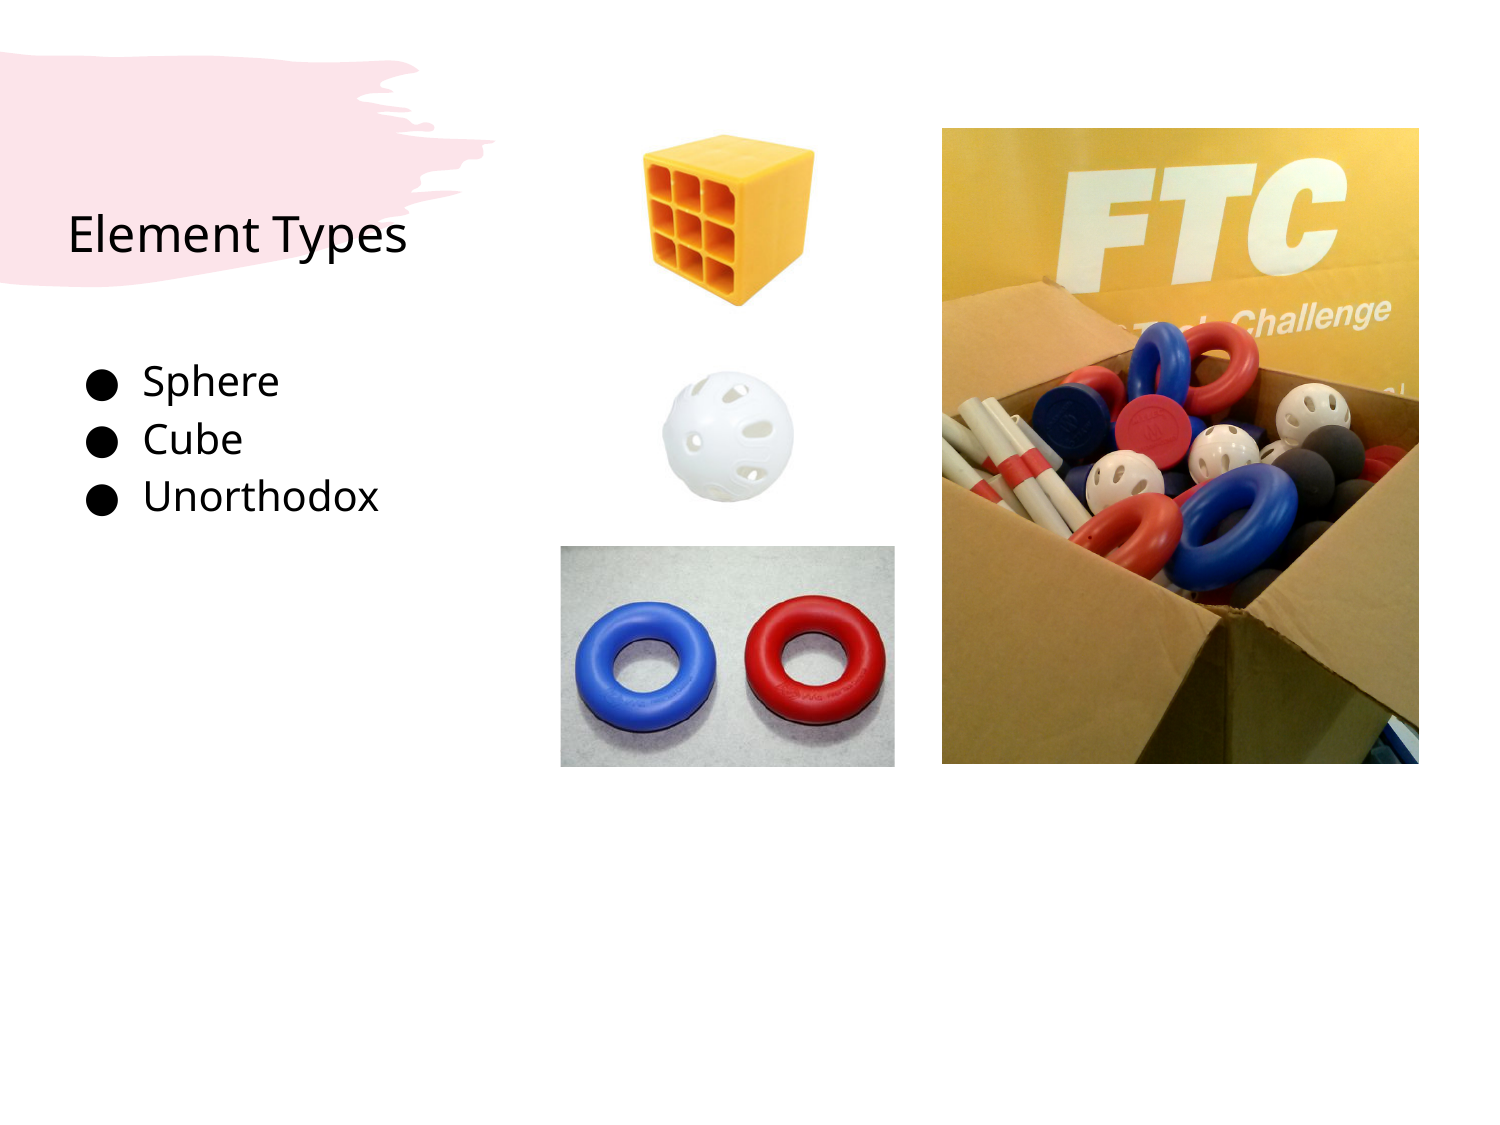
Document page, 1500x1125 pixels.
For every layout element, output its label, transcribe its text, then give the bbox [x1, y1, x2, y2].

text_box Element Types [52, 153, 513, 278]
picture [560, 105, 896, 767]
text_box Sphere Cube Unorthodox [52, 332, 513, 793]
picture [942, 128, 1420, 764]
